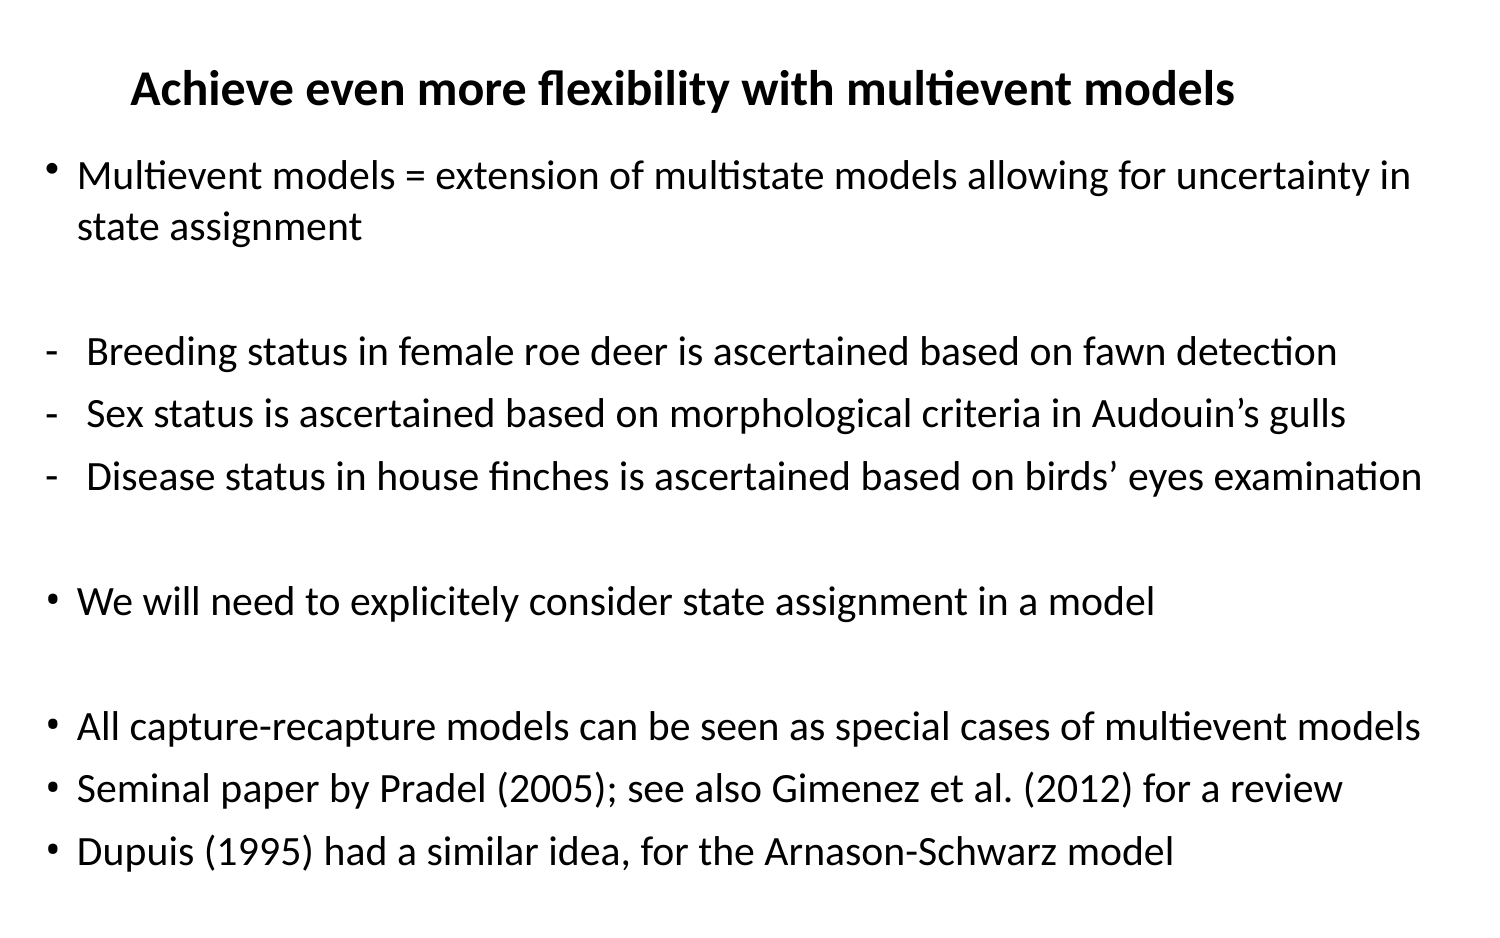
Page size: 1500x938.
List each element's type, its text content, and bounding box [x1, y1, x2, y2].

text_box Achieve even more flexibility with multievent models [115, 47, 1251, 123]
text_box Multievent models = extension of multistate models allowing for uncertainty in state assignment Breeding status in female roe deer is ascertained based on fawn detection Sex status is ascertained based on morphological criteria in Audouin’s gulls Disease status in house finches is ascertained based on birds’ eyes examination We will need to explicitely consider state assignment in a model All capture-recapture models can be seen as special cases of multievent models Seminal paper by Pradel (2005); see also Gimenez et al. (2012) for a review Dupuis (1995) had a similar idea, for the Arnason-Schwarz model [30, 140, 1475, 882]
